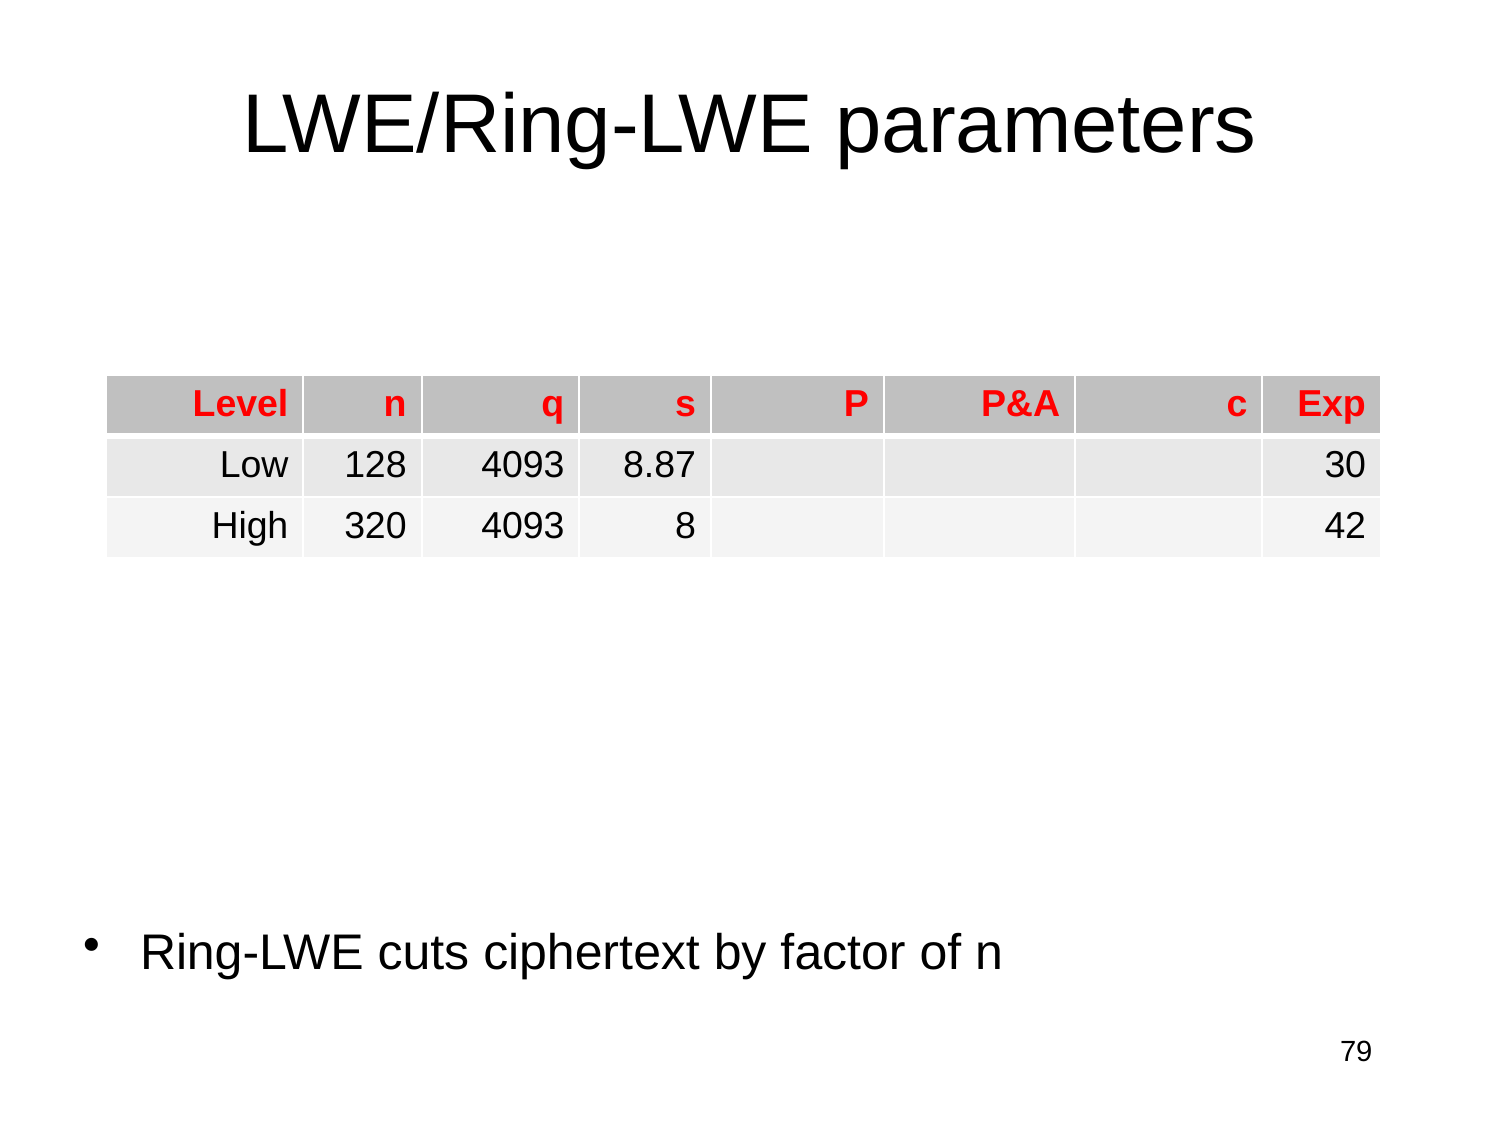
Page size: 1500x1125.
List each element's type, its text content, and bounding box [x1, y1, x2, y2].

slide_number 79 [1074, 1024, 1388, 1101]
title LWE/Ring-LWE parameters [112, 37, 1388, 201]
text_box Ring-LWE cuts ciphertext by factor of n [68, 918, 1432, 994]
